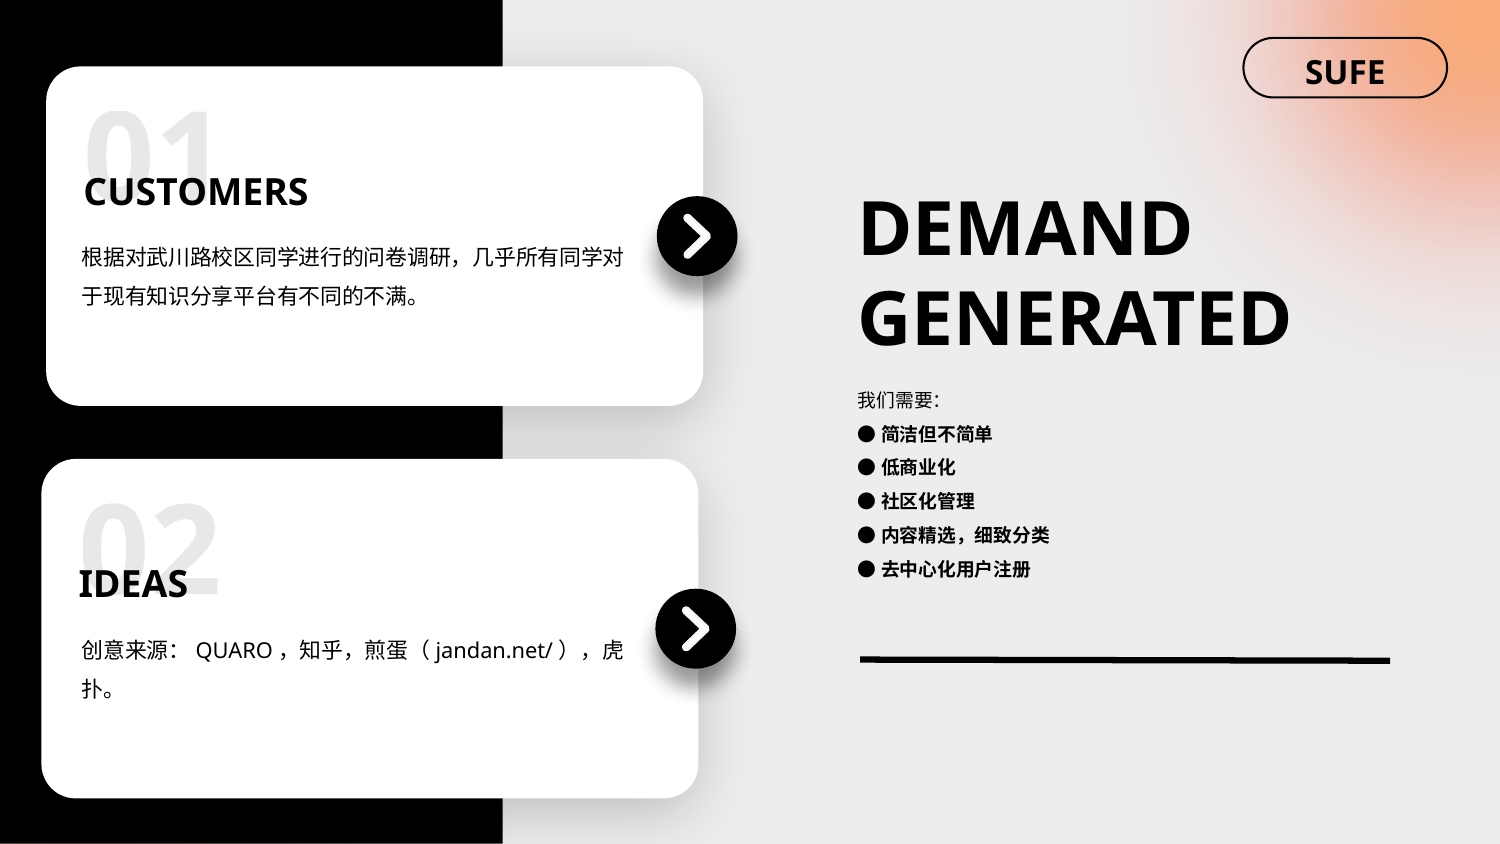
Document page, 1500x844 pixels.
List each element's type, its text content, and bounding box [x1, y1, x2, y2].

text_box [45, 92, 705, 407]
text_box [61, 457, 700, 615]
text_box 我们需要： ●简洁但不简单 ●低商业化 ●社区化管理 ●内容精选，细致分类 ●去中心化用户注册 [842, 370, 1424, 588]
text_box DEMAND GENERATED [842, 173, 1371, 369]
text_box [40, 484, 700, 800]
text_box 02 [42, 462, 258, 627]
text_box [655, 588, 737, 669]
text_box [1234, 37, 1456, 100]
text_box 01 [47, 69, 263, 235]
text_box CUSTOMERS [68, 160, 610, 221]
picture [504, 0, 1500, 844]
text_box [656, 196, 738, 277]
text_box 创意来源：QUARO，知乎，煎蛋（jandan.net/），虎扑。 [66, 615, 654, 710]
text_box [67, 65, 705, 224]
text_box [0, 0, 504, 844]
text_box 根据对武川路校区同学进行的问卷调研，几乎所有同学对于现有知识分享平台有不同的不满。 [66, 223, 654, 317]
text_box IDEAS [63, 552, 605, 613]
